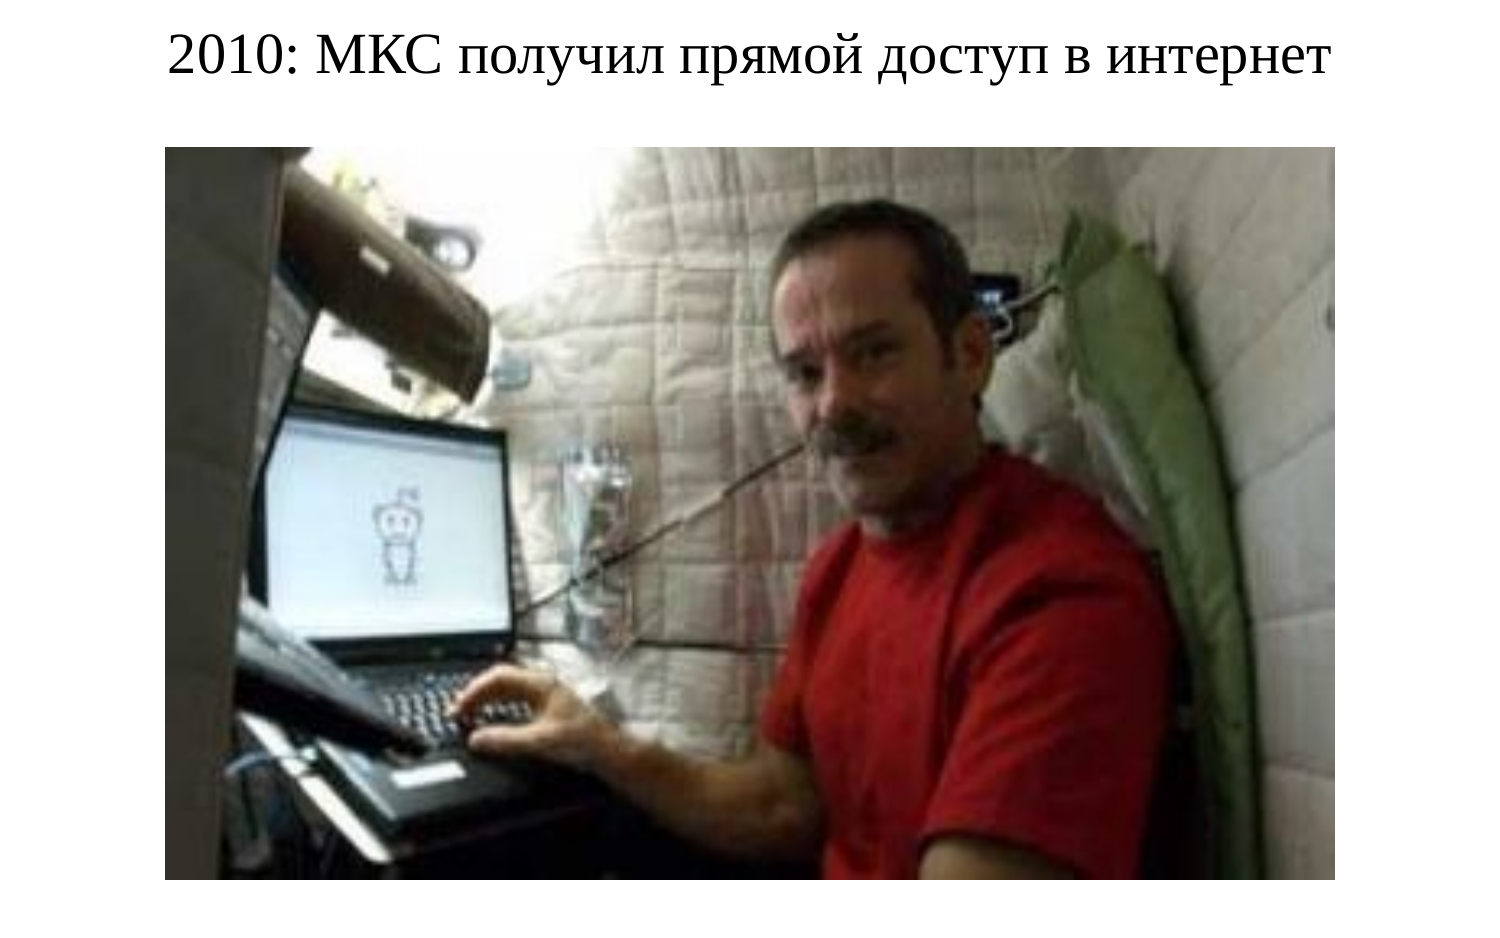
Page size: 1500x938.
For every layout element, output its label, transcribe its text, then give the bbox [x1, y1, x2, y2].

picture [165, 146, 1335, 880]
title 2010: МКС получил прямой доступ в интернет [0, 0, 1500, 105]
